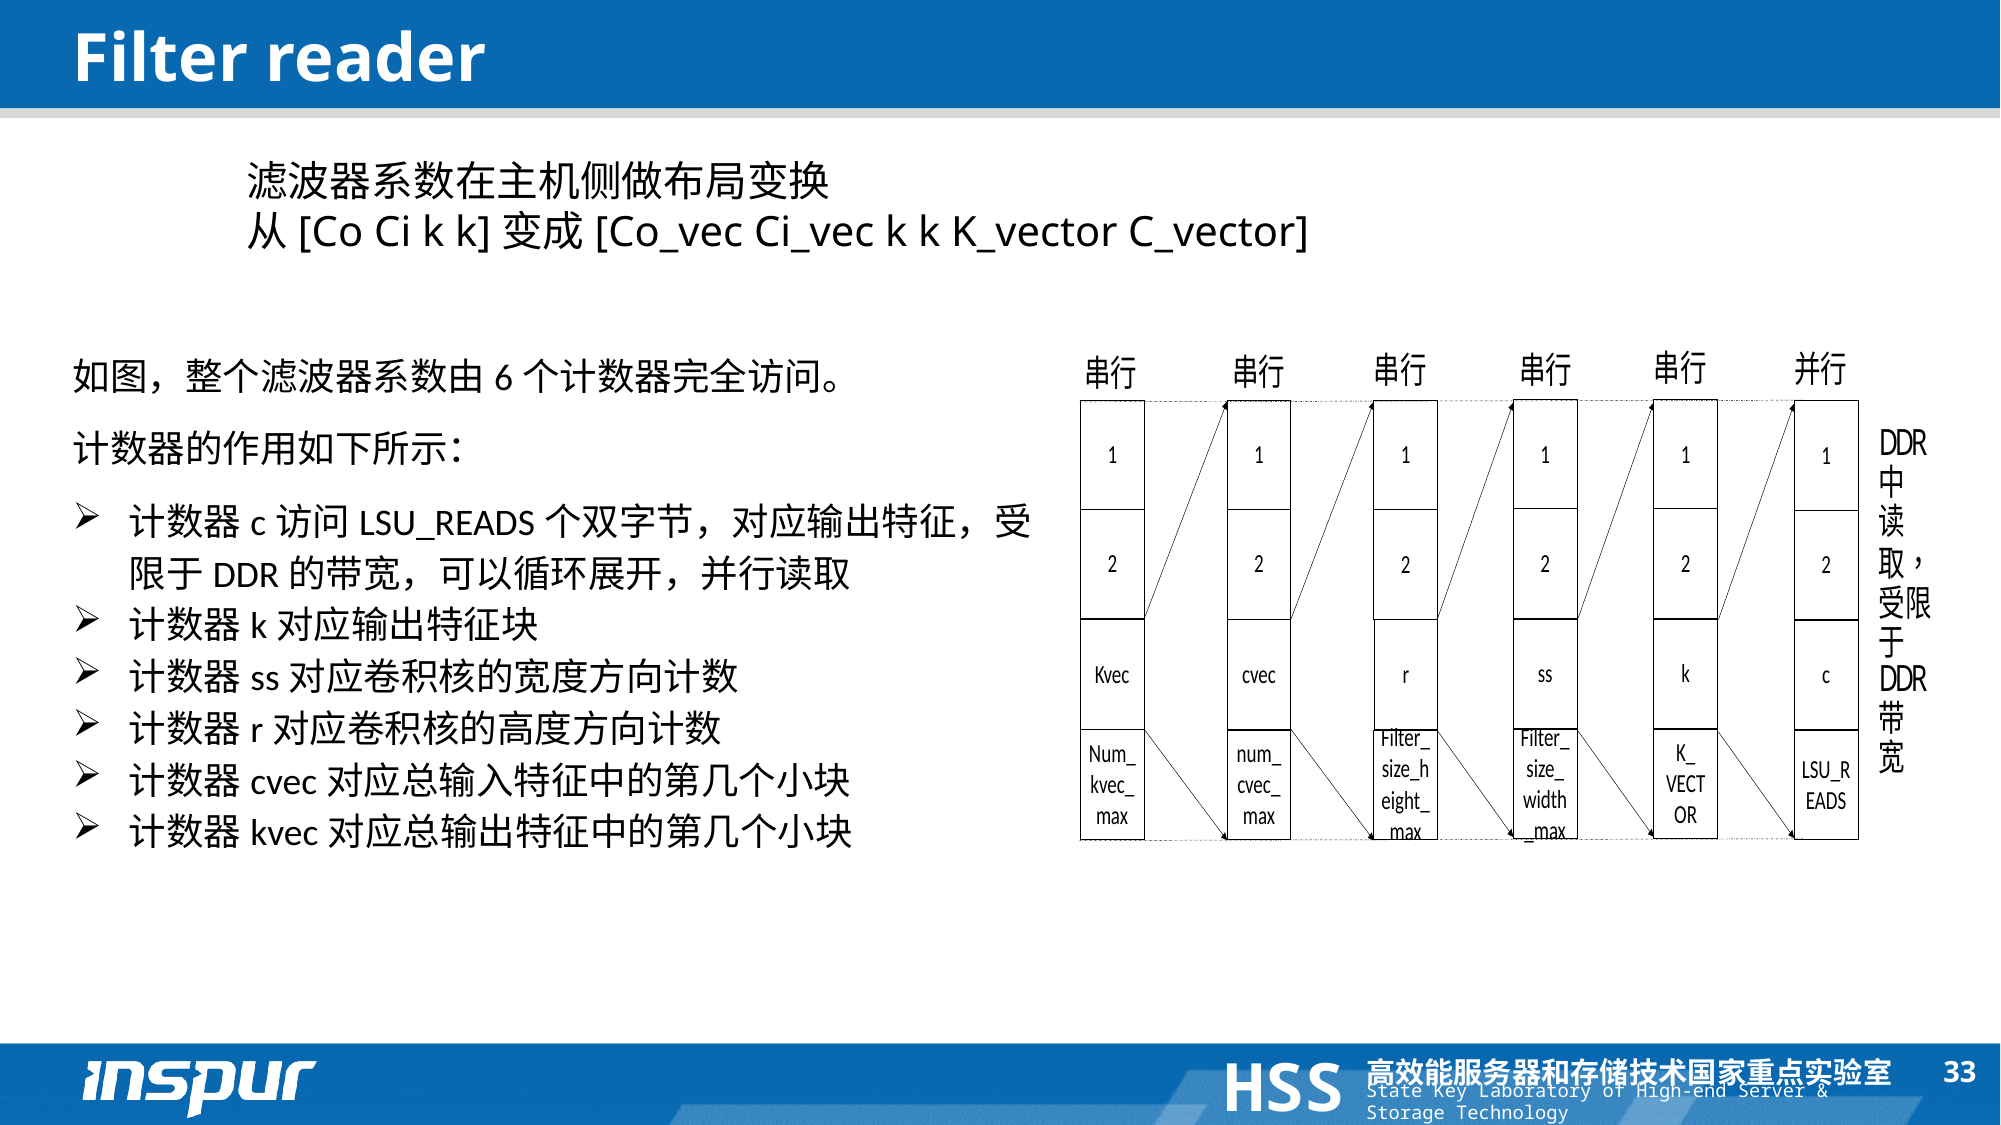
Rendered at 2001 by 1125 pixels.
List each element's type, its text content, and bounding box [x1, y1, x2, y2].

picture [1066, 330, 1948, 863]
title Filter reader [57, 0, 1948, 109]
text_box 滤波器系数在主机侧做布局变换 从[Co Ci k k]变成[Co_vec Ci_vec k k K_vector C_vector] [231, 134, 1957, 276]
text_box 如图，整个滤波器系数由6个计数器完全访问。 计数器的作用如下所示： 计数器c访问LSU_READS个双字节，对应输出特征，受限于DDR的带宽，可以循环展开，并行读取 计数器k对应输出特征块 计数器ss对应卷积核的宽度方向计数 计数器r对应卷积核的高度方向计数 计数器cvec对应总输入特征中的第几个小块 计数器kvec对应总输出特征中的第几个小块 [57, 338, 1058, 861]
picture [0, 1042, 2001, 1125]
